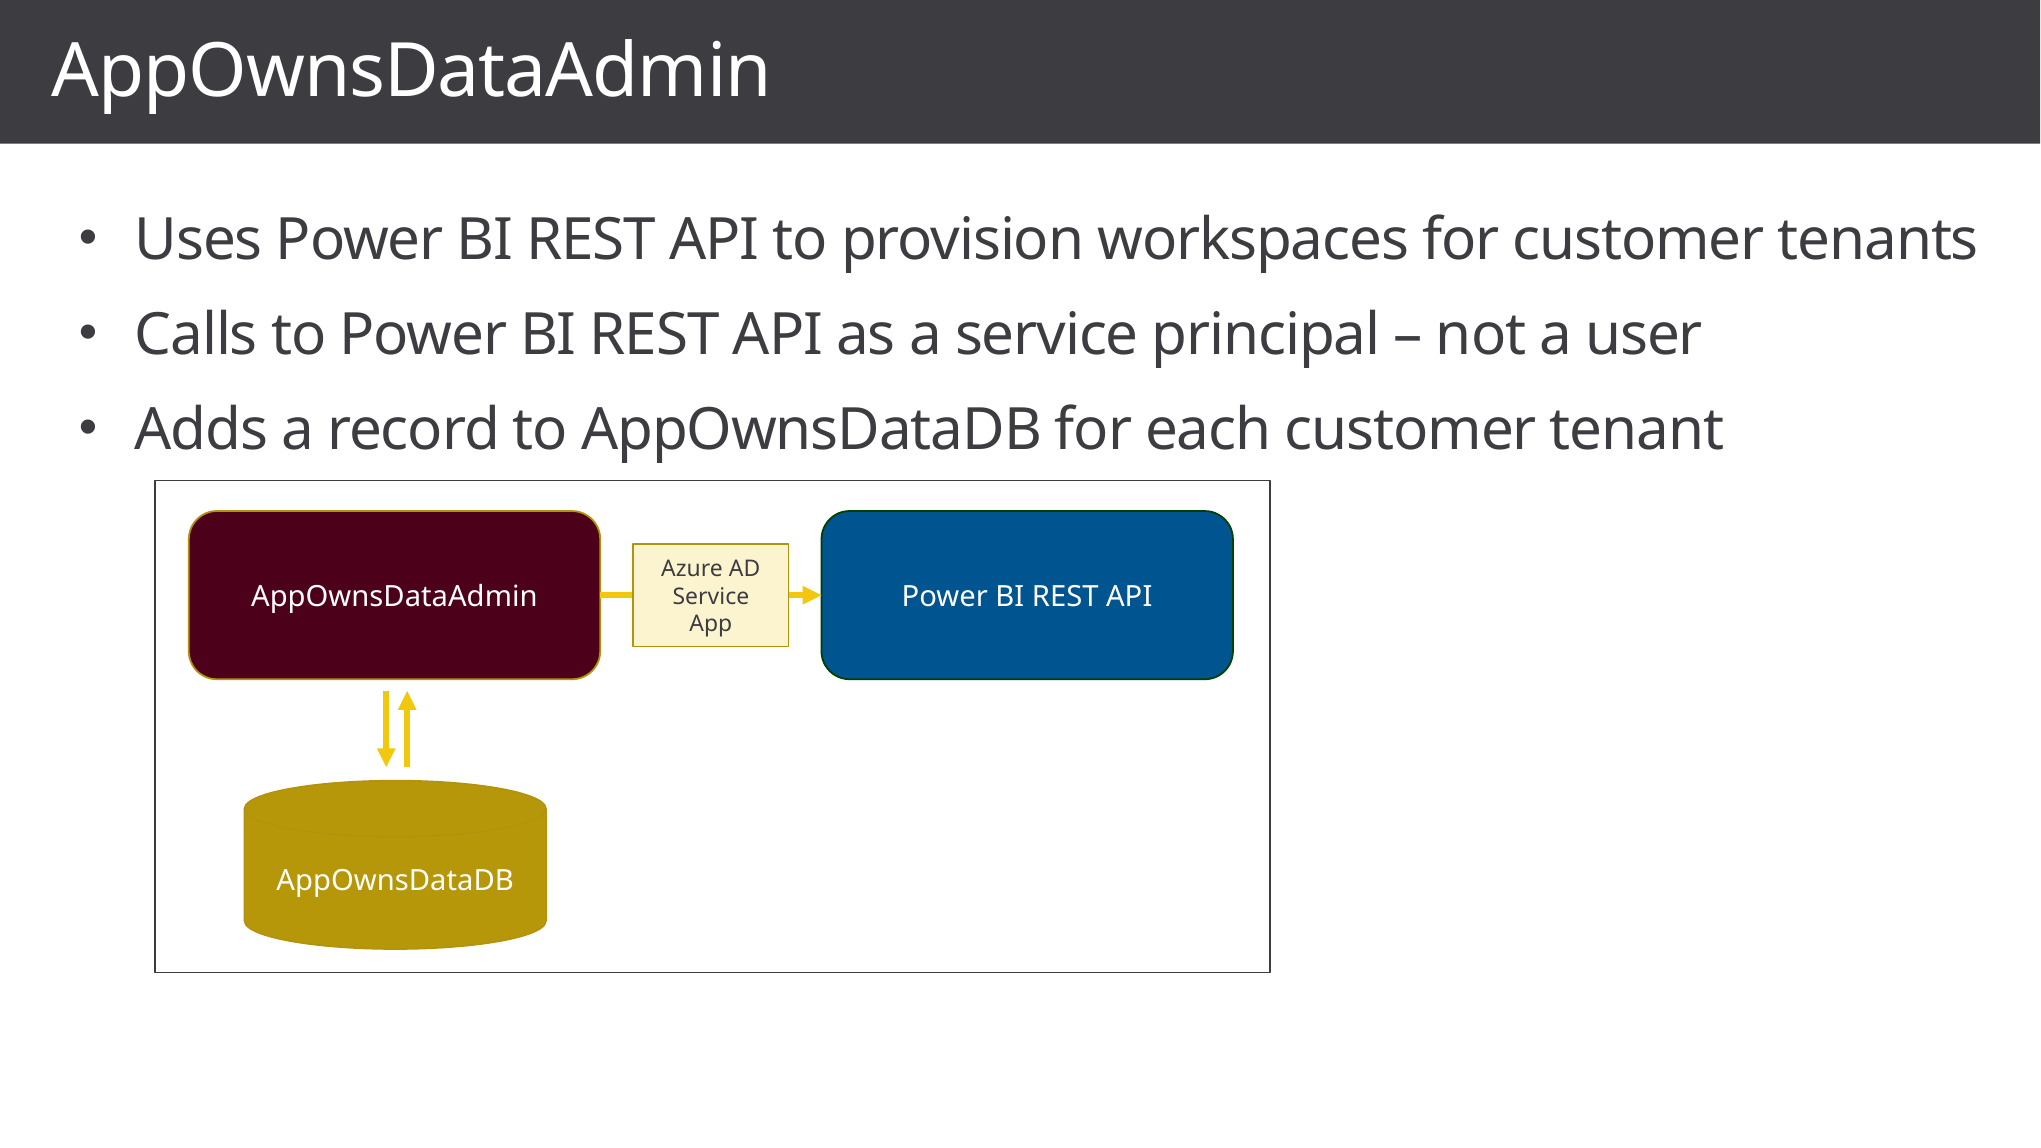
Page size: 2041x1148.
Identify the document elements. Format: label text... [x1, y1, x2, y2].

title AppOwnsDataAdmin [51, 31, 1988, 113]
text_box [154, 480, 1271, 973]
list Uses Power BI REST API to provision workspaces for customer tenants Calls to Power BI REST API as a service principal – not a user Adds a record to AppOwnsDataDB for each customer tenant [79, 201, 1988, 490]
